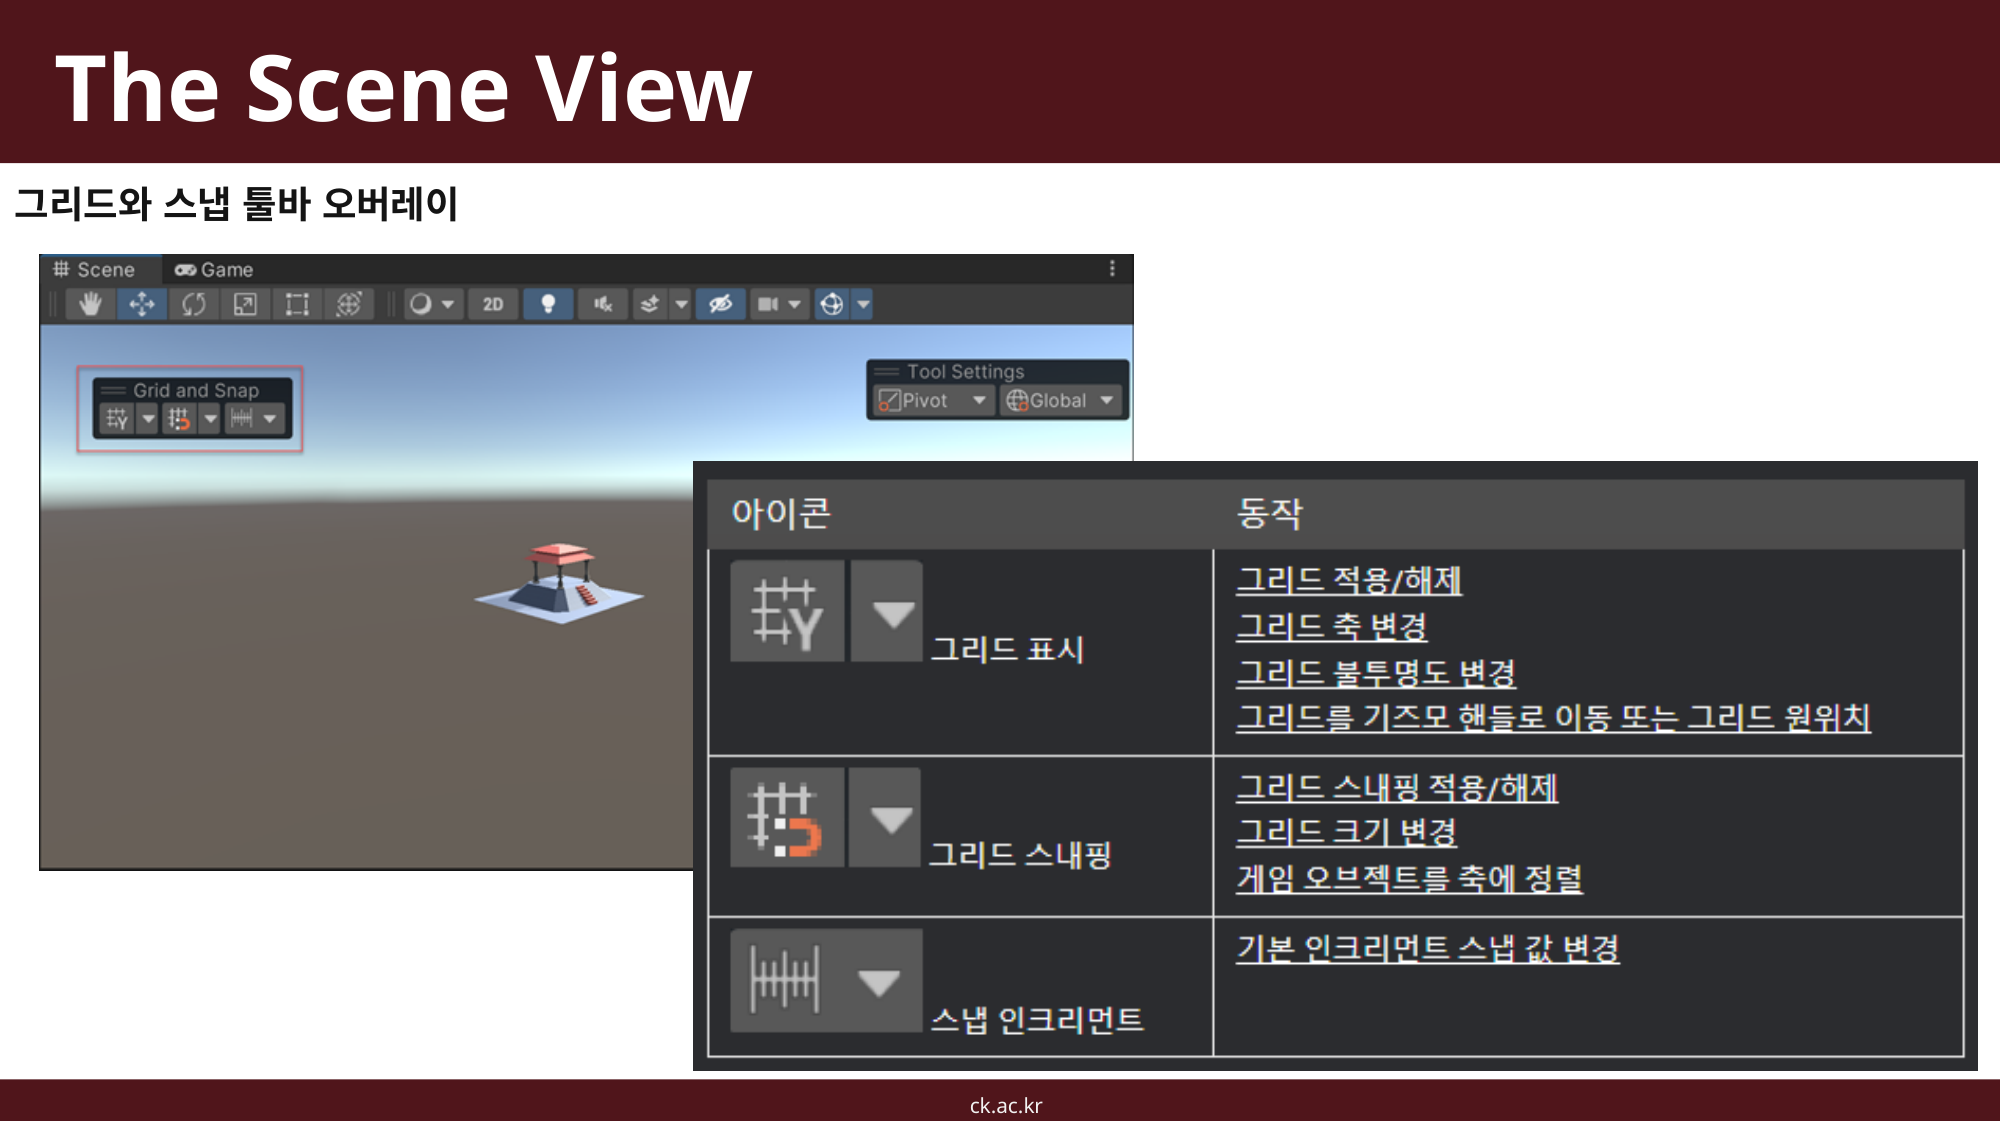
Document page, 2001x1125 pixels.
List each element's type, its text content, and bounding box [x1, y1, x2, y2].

footer ck.ac.kr [949, 1084, 1064, 1125]
title The Scene View [39, 34, 1978, 149]
text_box 그리드와 스냅 툴바 오버레이 [0, 173, 1002, 234]
picture [39, 254, 1978, 1071]
